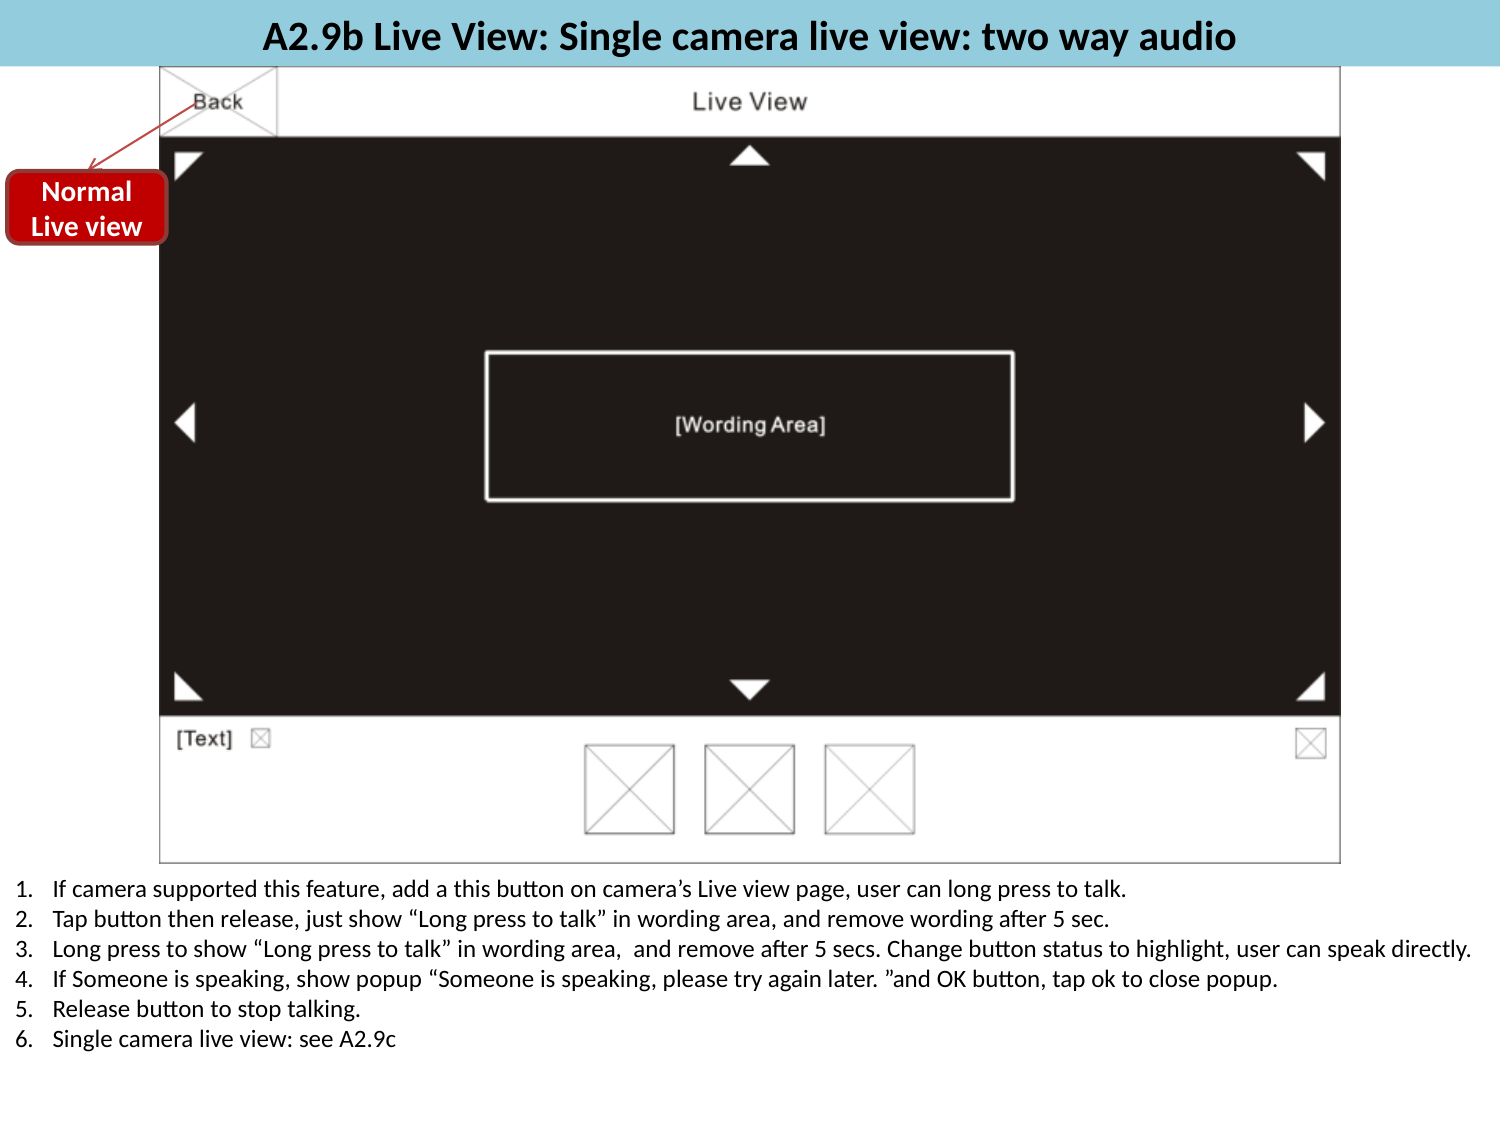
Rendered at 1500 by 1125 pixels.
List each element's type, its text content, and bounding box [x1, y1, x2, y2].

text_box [86, 103, 197, 172]
list If camera supported this feature, add a this button on camera’s Live view page, user can long press to talk. Tap button then release, just show “Long press to talk” in wording area, and remove wording after 5 sec. Long press to show “Long press to talk” in wording area, and remove after 5 secs. Change button status to highlight, user can speak directly. If Someone is speaking, show popup “Someone is speaking, please try again later. ”and OK button, tap ok to close popup. Release button to stop talking. Single camera live view: see A2.9c [0, 865, 1500, 1125]
title A2.9b Live View: Single camera live view: two way audio [0, 0, 1500, 67]
picture [159, 66, 1341, 865]
text_box Normal Live view [5, 168, 154, 246]
